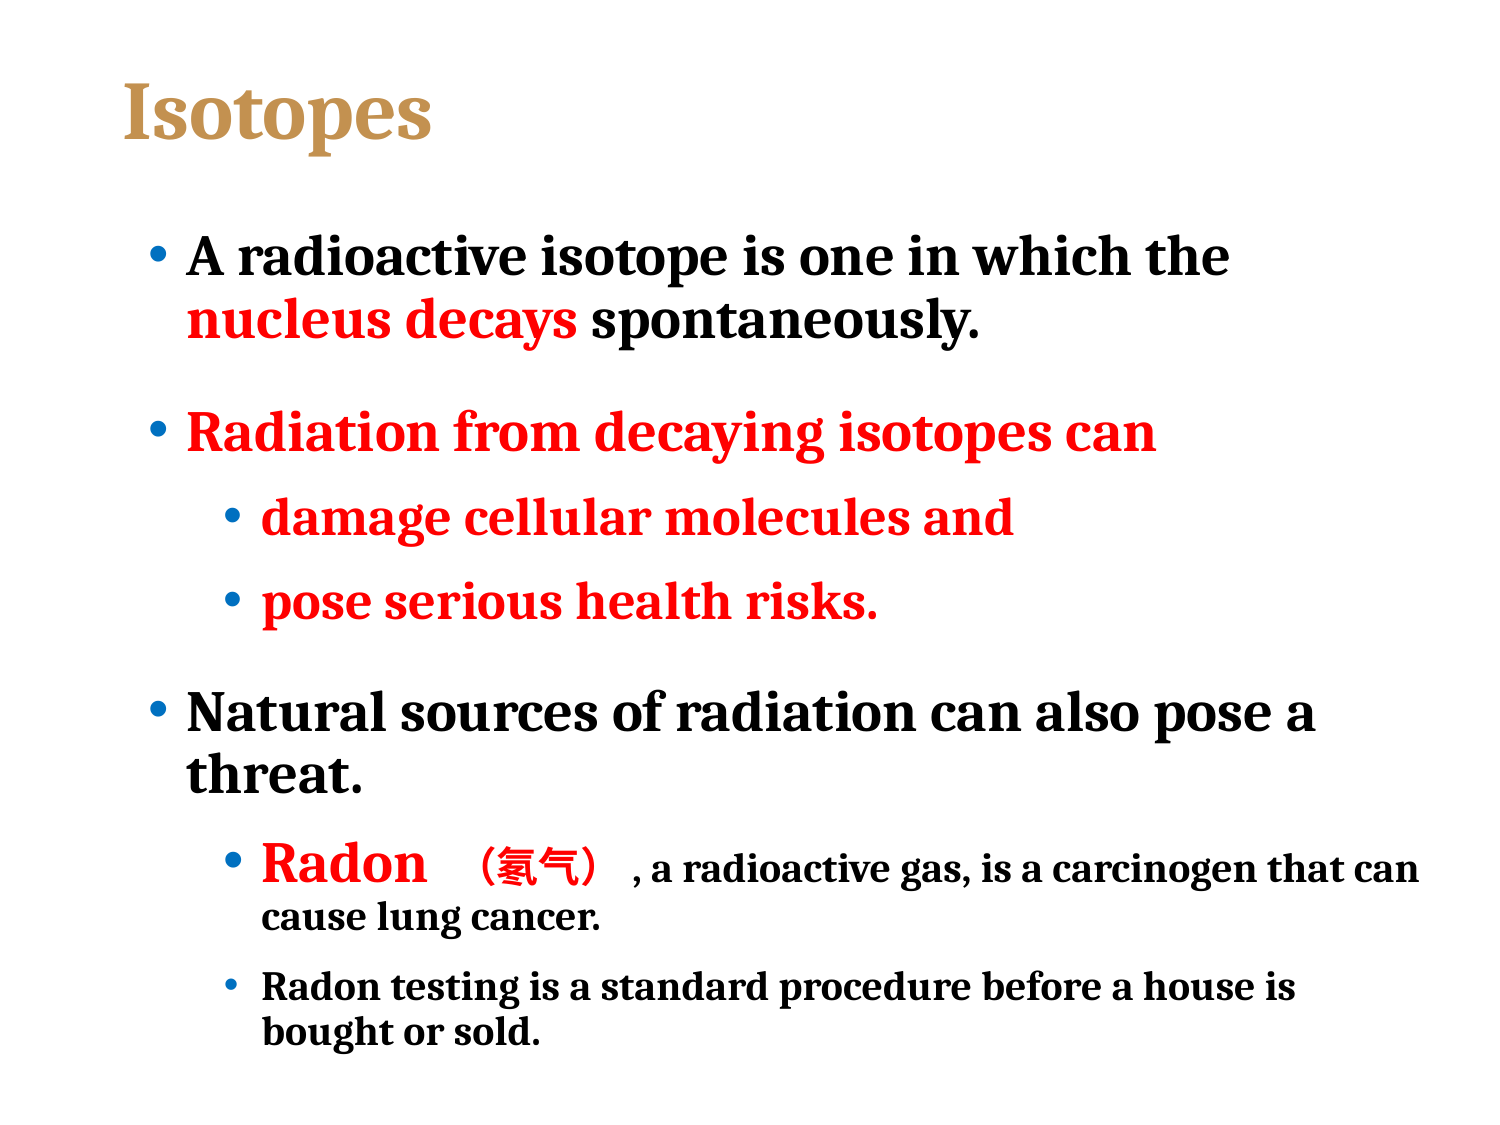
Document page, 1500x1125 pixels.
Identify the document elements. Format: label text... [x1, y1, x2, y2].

title Isotopes [107, 60, 1449, 218]
list A radioactive isotope is one in which the nucleus decays spontaneously. Radiation from decaying isotopes can damage cellular molecules and pose serious health risks. Natural sources of radiation can also pose a threat. Radon （氡气）, a radioactive gas, is a carcinogen that can cause lung cancer. Radon testing is a standard procedure before a house is bought or sold. [133, 217, 1449, 1030]
